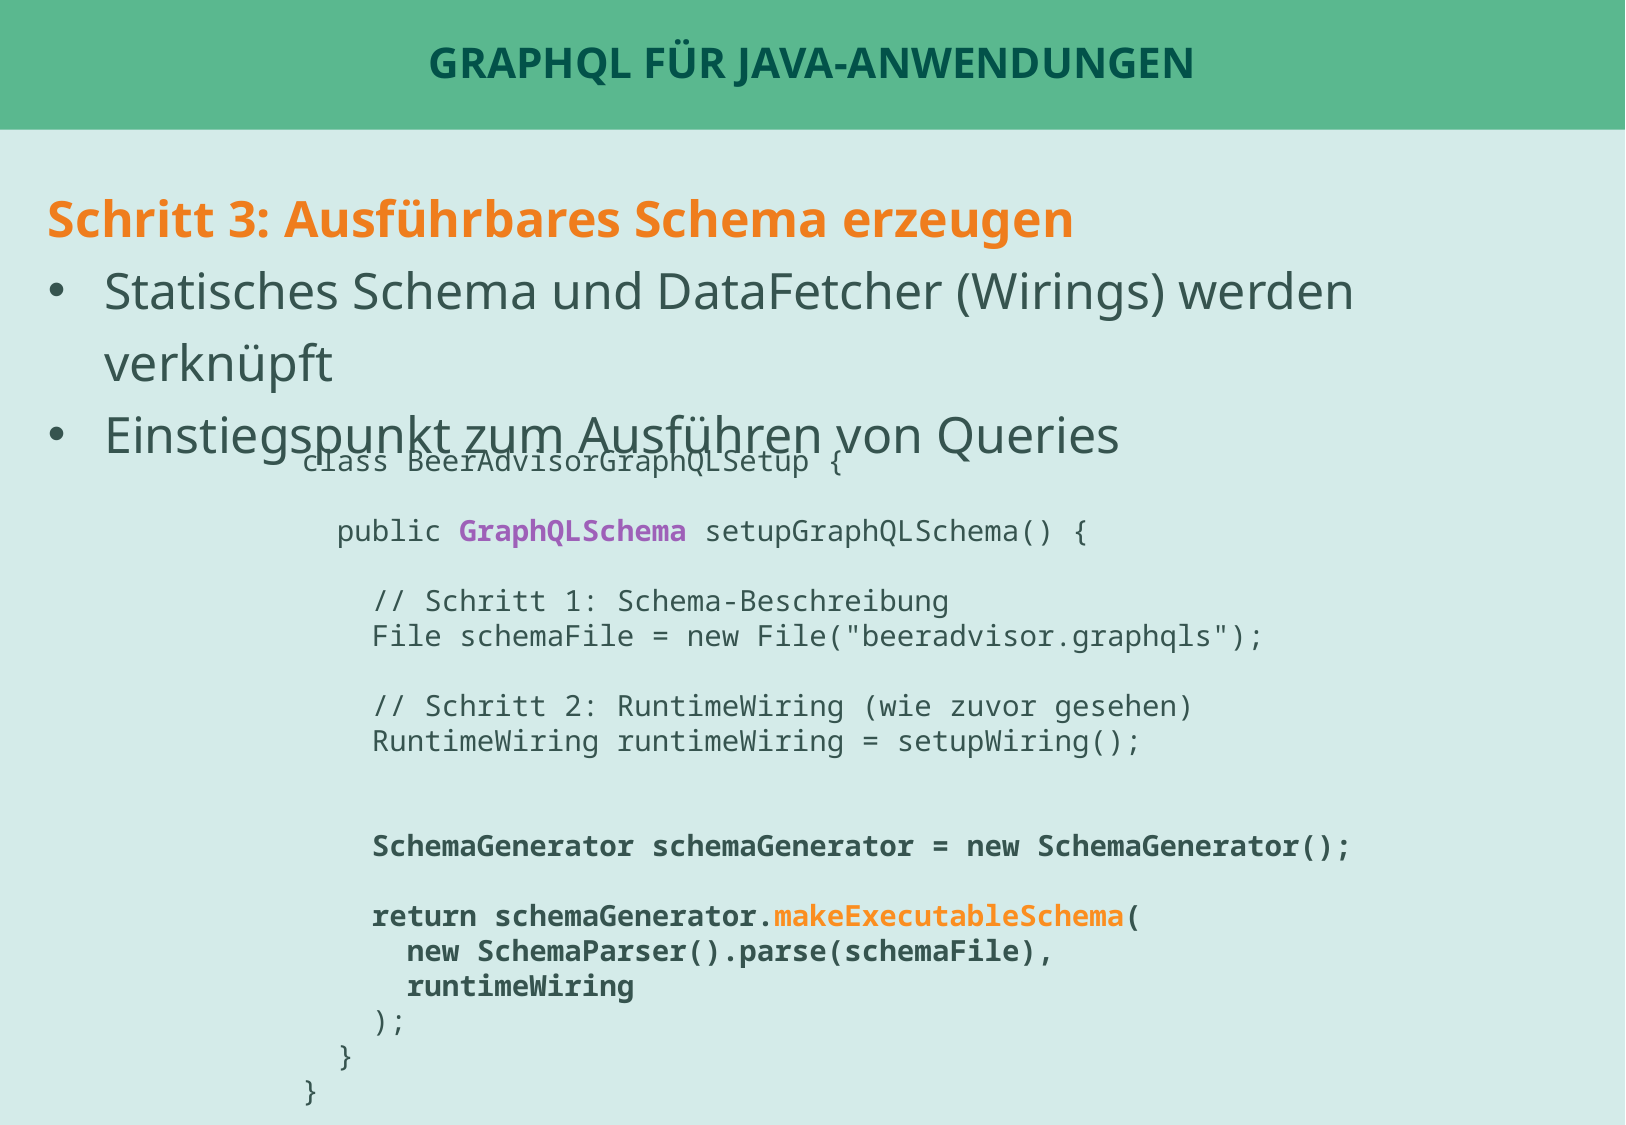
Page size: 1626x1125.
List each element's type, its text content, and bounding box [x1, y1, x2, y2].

title GraphQL für Java-Anwendungen [0, 0, 1625, 130]
text_box Schritt 3: Ausführbares Schema erzeugen Statisches Schema und DataFetcher (Wirings) werden verknüpft Einstiegspunkt zum Ausführen von Queries [33, 168, 1557, 471]
text_box class BeerAdvisorGraphQLSetup { public GraphQLSchema setupGraphQLSchema() { // Schritt 1: Schema-Beschreibung File schemaFile = new File("beeradvisor.graphqls"); // Schritt 2: RuntimeWiring (wie zuvor gesehen) RuntimeWiring runtimeWiring = setupWiring(); SchemaGenerator schemaGenerator = new SchemaGenerator(); return schemaGenerator.makeExecutableSchema( new SchemaParser().parse(schemaFile), runtimeWiring ); } } [287, 435, 1625, 1115]
